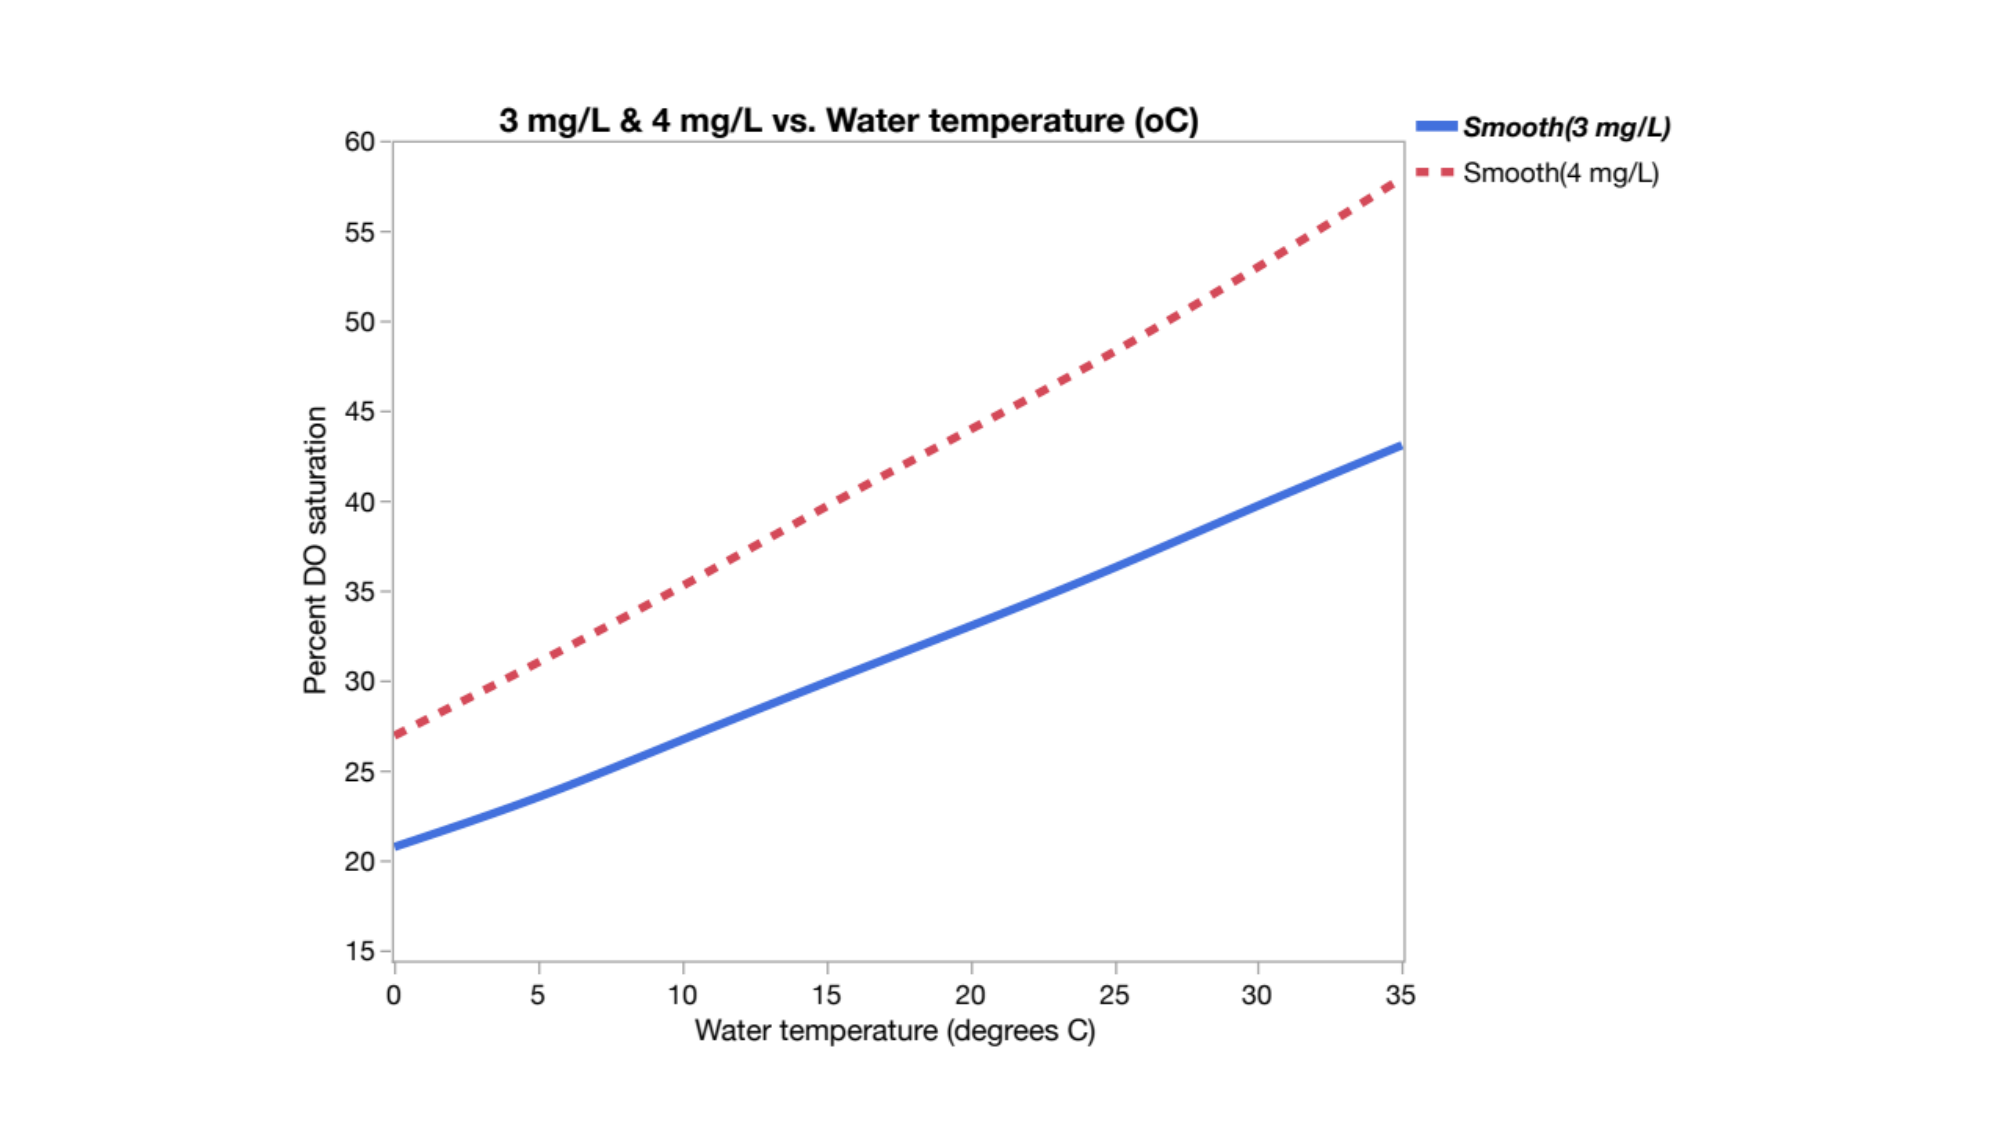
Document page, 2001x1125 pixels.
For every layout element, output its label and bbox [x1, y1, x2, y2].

picture [294, 74, 1706, 1050]
